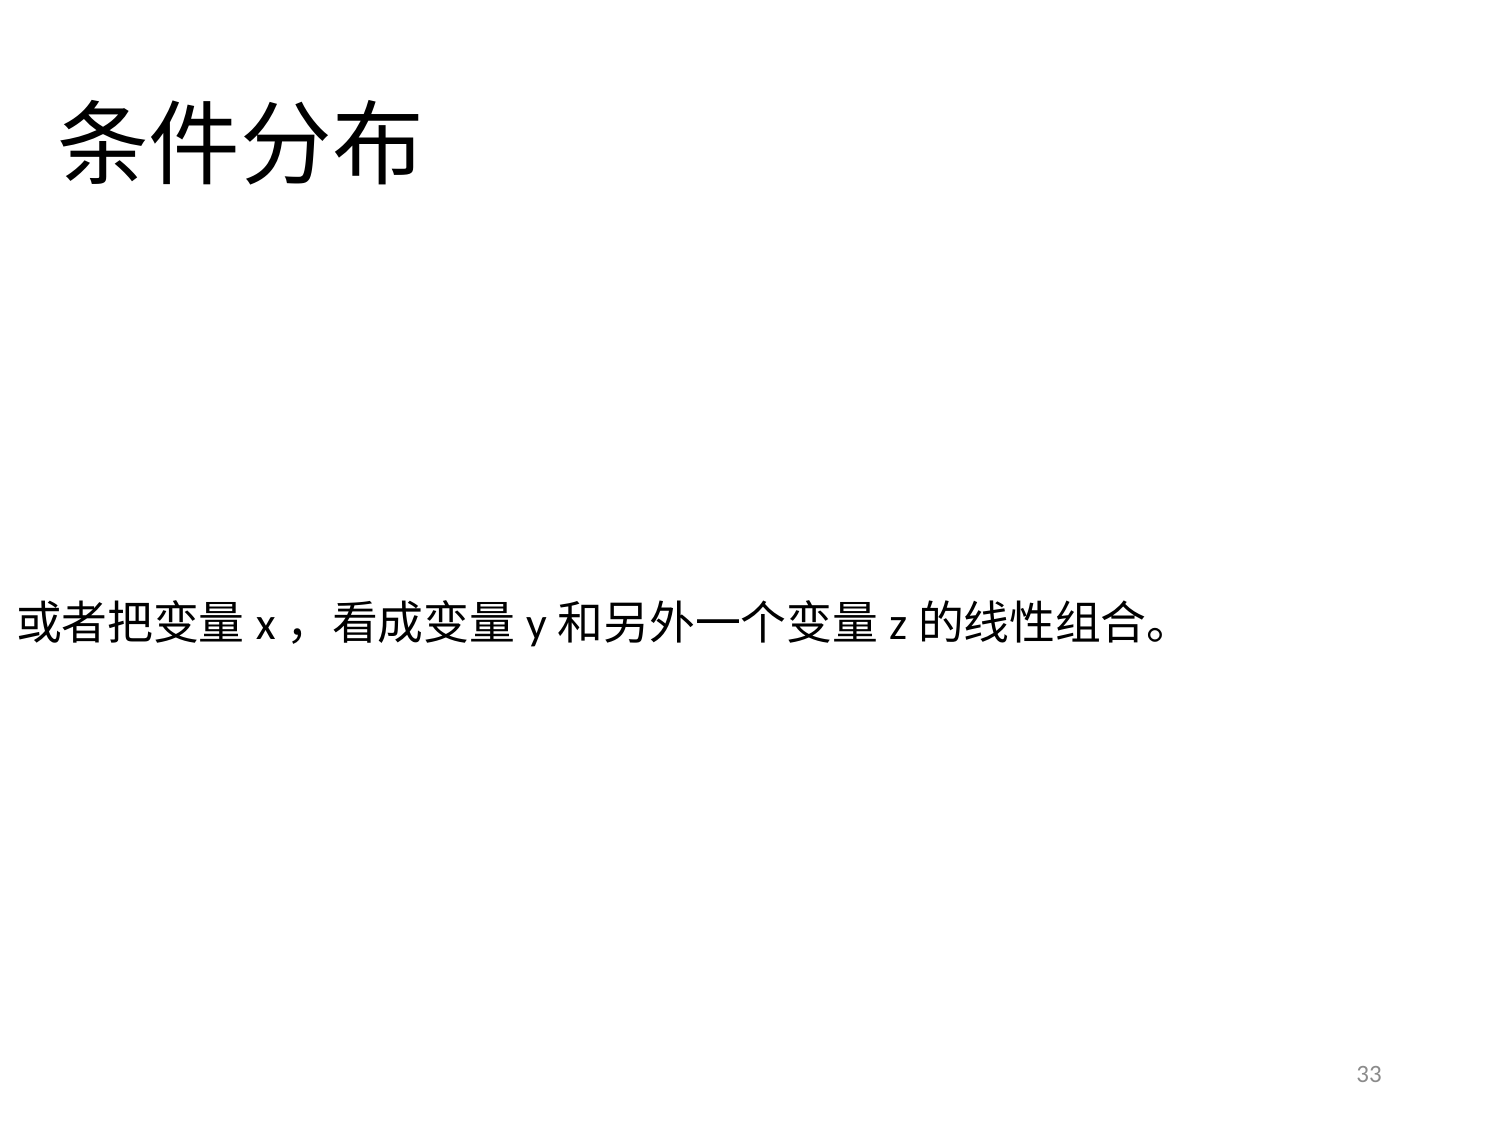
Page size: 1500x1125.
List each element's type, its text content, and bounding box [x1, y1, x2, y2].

slide_number 33 [1059, 1042, 1397, 1103]
title 条件分布 [41, 39, 1336, 257]
